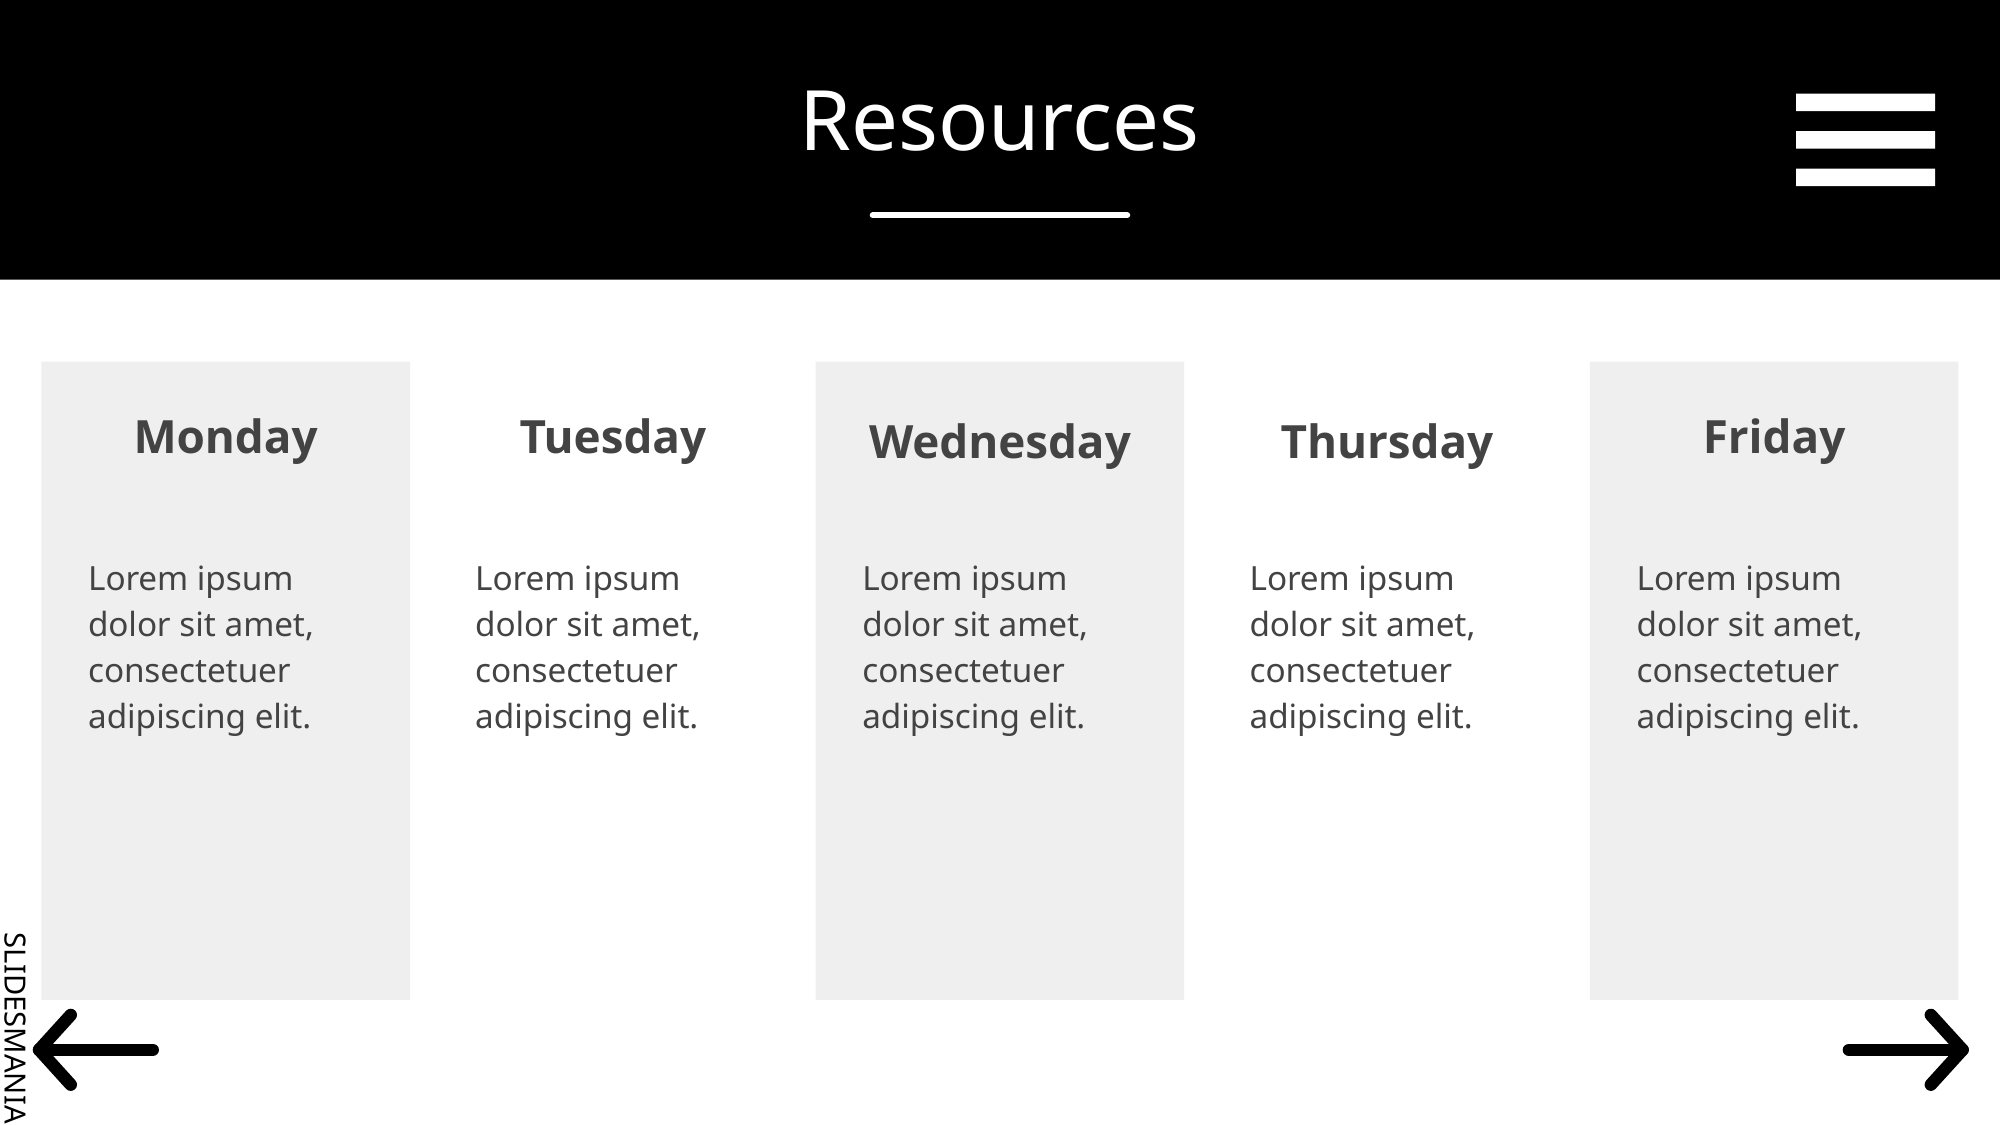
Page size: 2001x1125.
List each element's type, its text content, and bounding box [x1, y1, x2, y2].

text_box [38, 1014, 153, 1085]
subtitle Wednesday [836, 384, 1164, 484]
list Lorem ipsum dolor sit amet, consectetuer adipiscing elit. [68, 531, 396, 845]
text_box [1848, 1014, 1963, 1085]
subtitle Thursday [1223, 384, 1551, 484]
list Lorem ipsum dolor sit amet, consectetuer adipiscing elit. [455, 531, 783, 845]
list Lorem ipsum dolor sit amet, consectetuer adipiscing elit. [1229, 531, 1558, 845]
text_box [1804, 994, 2000, 1120]
list Lorem ipsum dolor sit amet, consectetuer adipiscing elit. [842, 531, 1171, 845]
title Resources [68, 47, 1728, 173]
text_box [1728, 0, 2000, 272]
subtitle Monday [61, 379, 390, 480]
subtitle Tuesday [449, 379, 777, 480]
text_box [0, 994, 202, 1120]
subtitle Friday [1610, 379, 1938, 480]
list Lorem ipsum dolor sit amet, consectetuer adipiscing elit. [1616, 531, 1945, 845]
